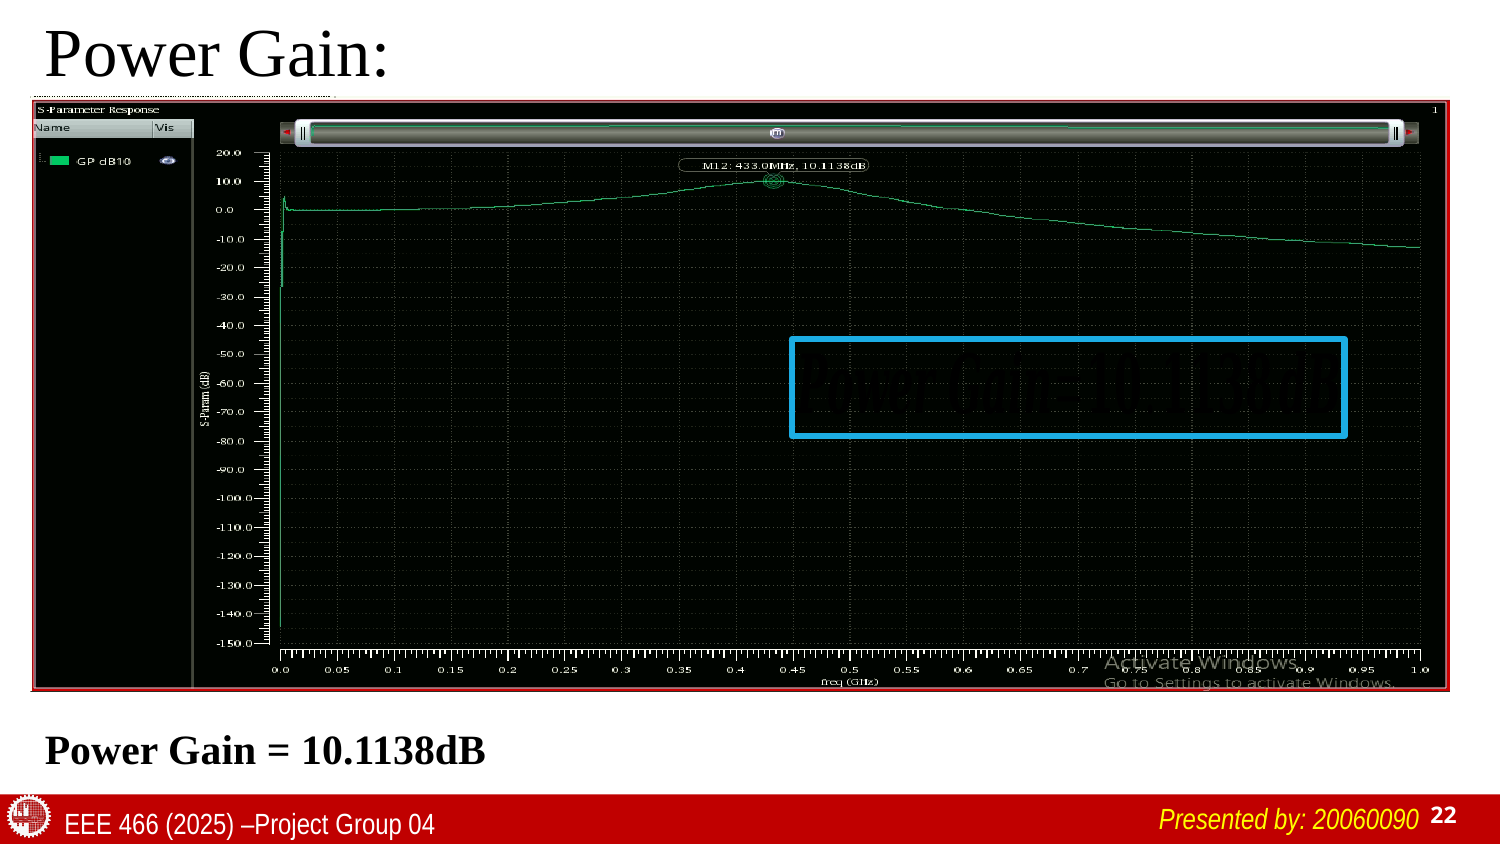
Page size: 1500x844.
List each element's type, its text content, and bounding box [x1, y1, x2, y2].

text_box Power Gain: [30, 0, 892, 94]
picture [29, 96, 1450, 692]
picture [6, 794, 54, 838]
text_box Power Gain = 10.1138dB [30, 712, 781, 781]
text_box Presented by: 20060090 [1144, 793, 1435, 843]
text_box EEE 466 (2025) –Project Group 04 [53, 799, 647, 844]
slide_number 22 [1435, 799, 1469, 838]
